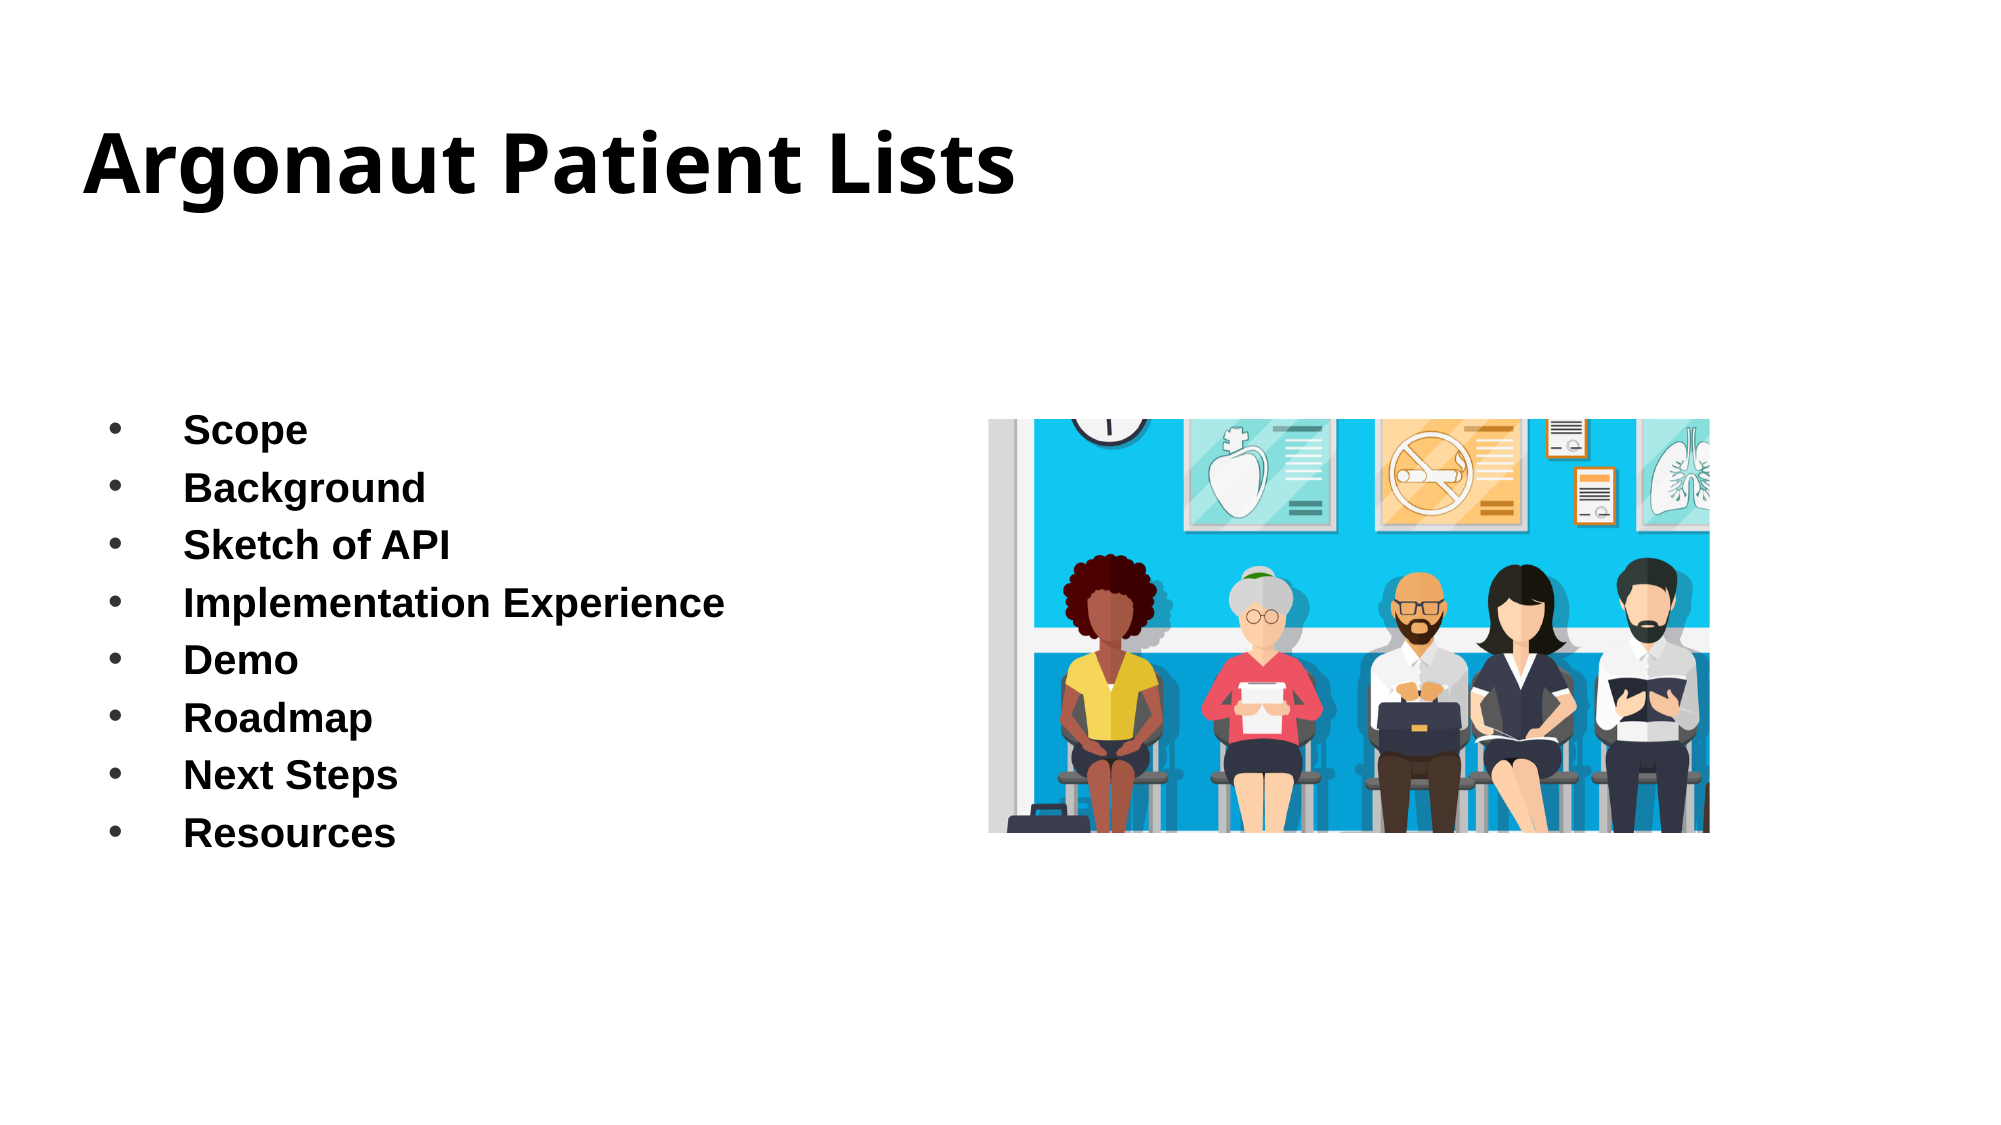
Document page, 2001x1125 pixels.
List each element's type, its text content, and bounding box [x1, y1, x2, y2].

list Scope Background Sketch of API Implementation Experience Demo Roadmap Next Steps Resources [68, 252, 1932, 1000]
picture [1375, 419, 1529, 534]
picture [1184, 419, 1338, 534]
picture [988, 419, 1710, 833]
picture [1636, 419, 1710, 534]
picture [1574, 467, 1618, 527]
title Argonaut Patient Lists [68, 97, 1932, 223]
picture [1546, 419, 1591, 461]
picture [1072, 419, 1151, 449]
